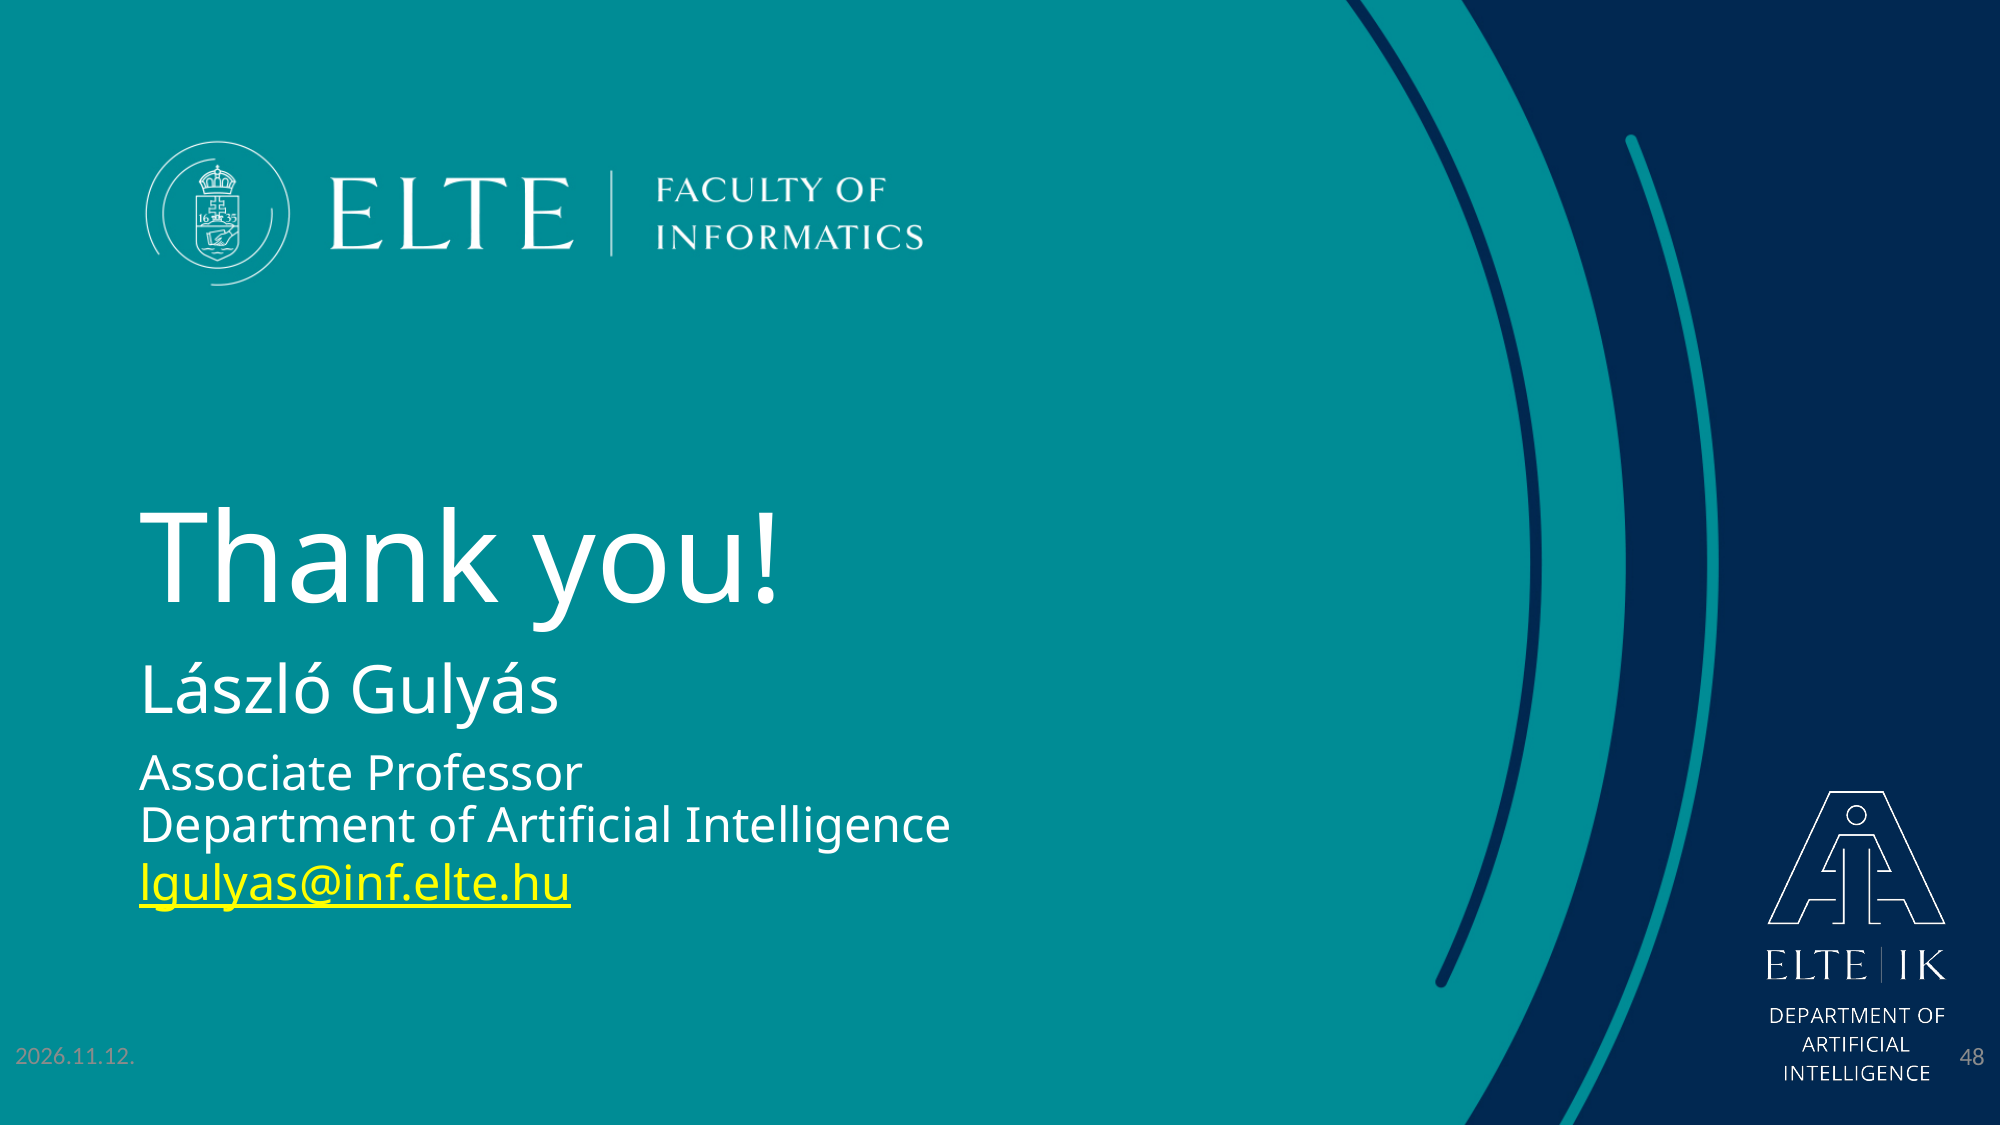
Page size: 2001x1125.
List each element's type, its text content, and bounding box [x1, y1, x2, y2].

subtitle László Gulyás Associate Professor Department of Artificial Intelligence lgulyas@inf.elte.hu [124, 648, 1105, 921]
slide_number 2023. 09. 13. [0, 1024, 227, 1085]
picture [0, 0, 2000, 1125]
title Thank you! [124, 328, 1500, 637]
slide_number 48 [1833, 1025, 2000, 1085]
